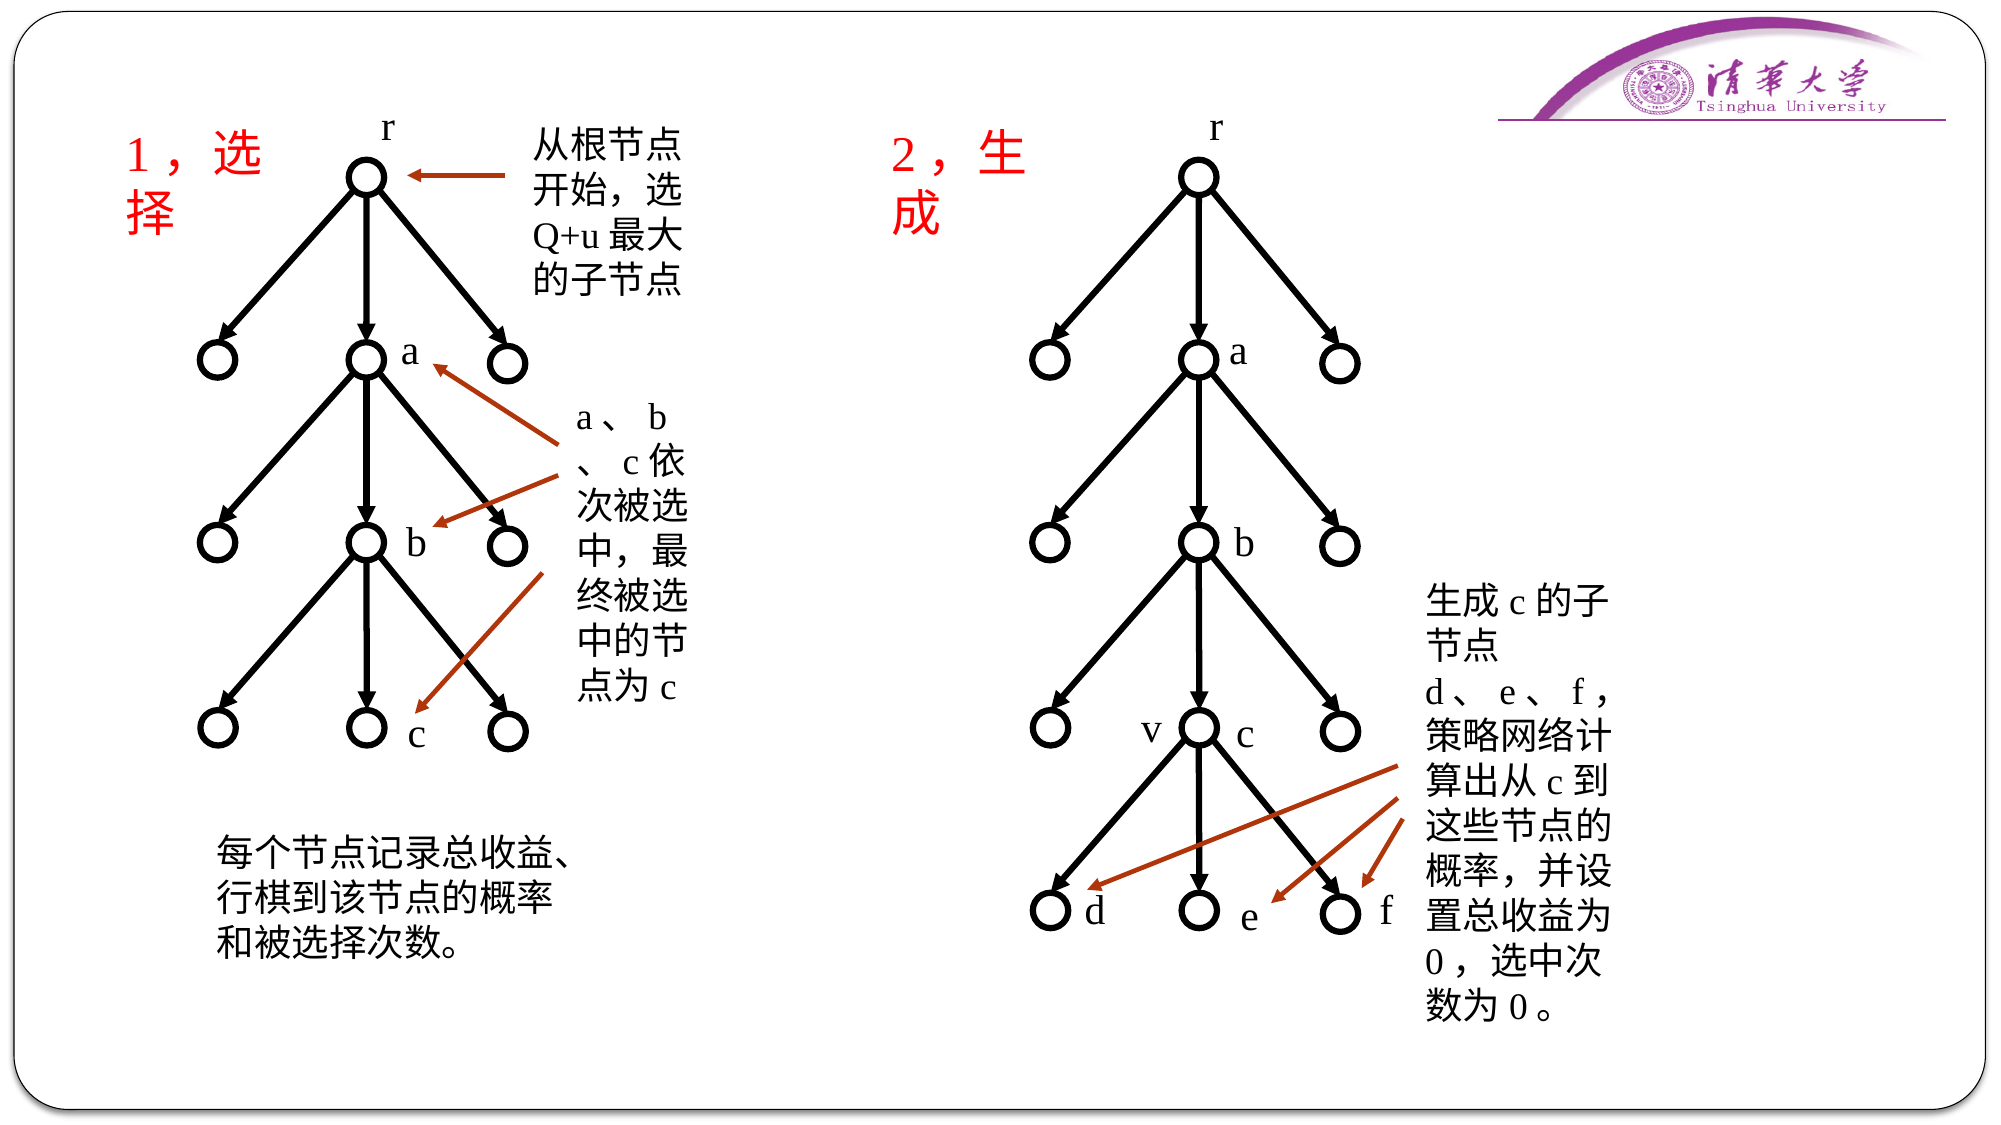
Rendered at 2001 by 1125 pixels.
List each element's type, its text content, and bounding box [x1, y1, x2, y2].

text_box c [1221, 722, 1288, 735]
text_box [199, 710, 237, 747]
text_box a [1214, 355, 1281, 370]
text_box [378, 554, 509, 714]
text_box b [391, 538, 458, 553]
text_box [347, 346, 386, 379]
text_box 2，生成 [876, 114, 1088, 249]
text_box [347, 527, 386, 561]
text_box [217, 554, 355, 711]
text_box [488, 536, 527, 565]
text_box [1050, 554, 1187, 711]
text_box [1031, 525, 1069, 561]
text_box r [366, 90, 433, 156]
text_box 生成c的子节点d、e、f，策略网络计算出从c到这些节点的概率，并设置总收益为0，选中次数为0。 [1410, 569, 1648, 1035]
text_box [1211, 737, 1341, 763]
text_box [1180, 158, 1218, 196]
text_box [432, 474, 559, 527]
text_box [217, 372, 355, 526]
text_box [198, 342, 237, 378]
text_box a [386, 356, 453, 370]
text_box [1031, 893, 1069, 930]
text_box [1179, 527, 1218, 561]
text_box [1050, 737, 1187, 894]
text_box [1193, 714, 1219, 746]
text_box [1321, 714, 1360, 749]
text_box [1211, 554, 1341, 714]
text_box 从根节点开始，选Q+u最大的子节点 [517, 114, 717, 309]
picture [1498, 14, 1946, 121]
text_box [1270, 898, 1398, 904]
text_box [1179, 344, 1214, 379]
text_box [1031, 342, 1069, 378]
text_box e [1225, 905, 1292, 947]
text_box c [393, 722, 460, 764]
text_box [432, 363, 559, 446]
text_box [1211, 189, 1341, 347]
text_box 1，选择 [110, 114, 322, 249]
text_box r [1194, 90, 1261, 156]
text_box [1321, 345, 1359, 382]
text_box [198, 525, 237, 561]
text_box d [1069, 901, 1136, 941]
text_box a、b、c依次被选中，最终被选中的节点为c [561, 384, 728, 715]
text_box 每个节点记录总收益、行棋到该节点的概率和被选择次数。 [202, 821, 588, 972]
text_box [347, 158, 386, 196]
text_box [1086, 765, 1398, 890]
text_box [1049, 372, 1187, 526]
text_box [1210, 372, 1341, 529]
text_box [1049, 189, 1187, 343]
text_box f [1364, 875, 1410, 941]
text_box [348, 710, 386, 747]
text_box v [1126, 712, 1193, 746]
text_box b [1219, 538, 1286, 553]
text_box [1321, 528, 1359, 564]
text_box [217, 189, 355, 343]
text_box [1031, 710, 1070, 746]
text_box [1321, 914, 1360, 933]
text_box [414, 572, 543, 715]
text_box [378, 189, 508, 347]
text_box [489, 345, 526, 361]
text_box [1180, 899, 1219, 930]
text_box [378, 372, 508, 529]
text_box [489, 723, 527, 751]
